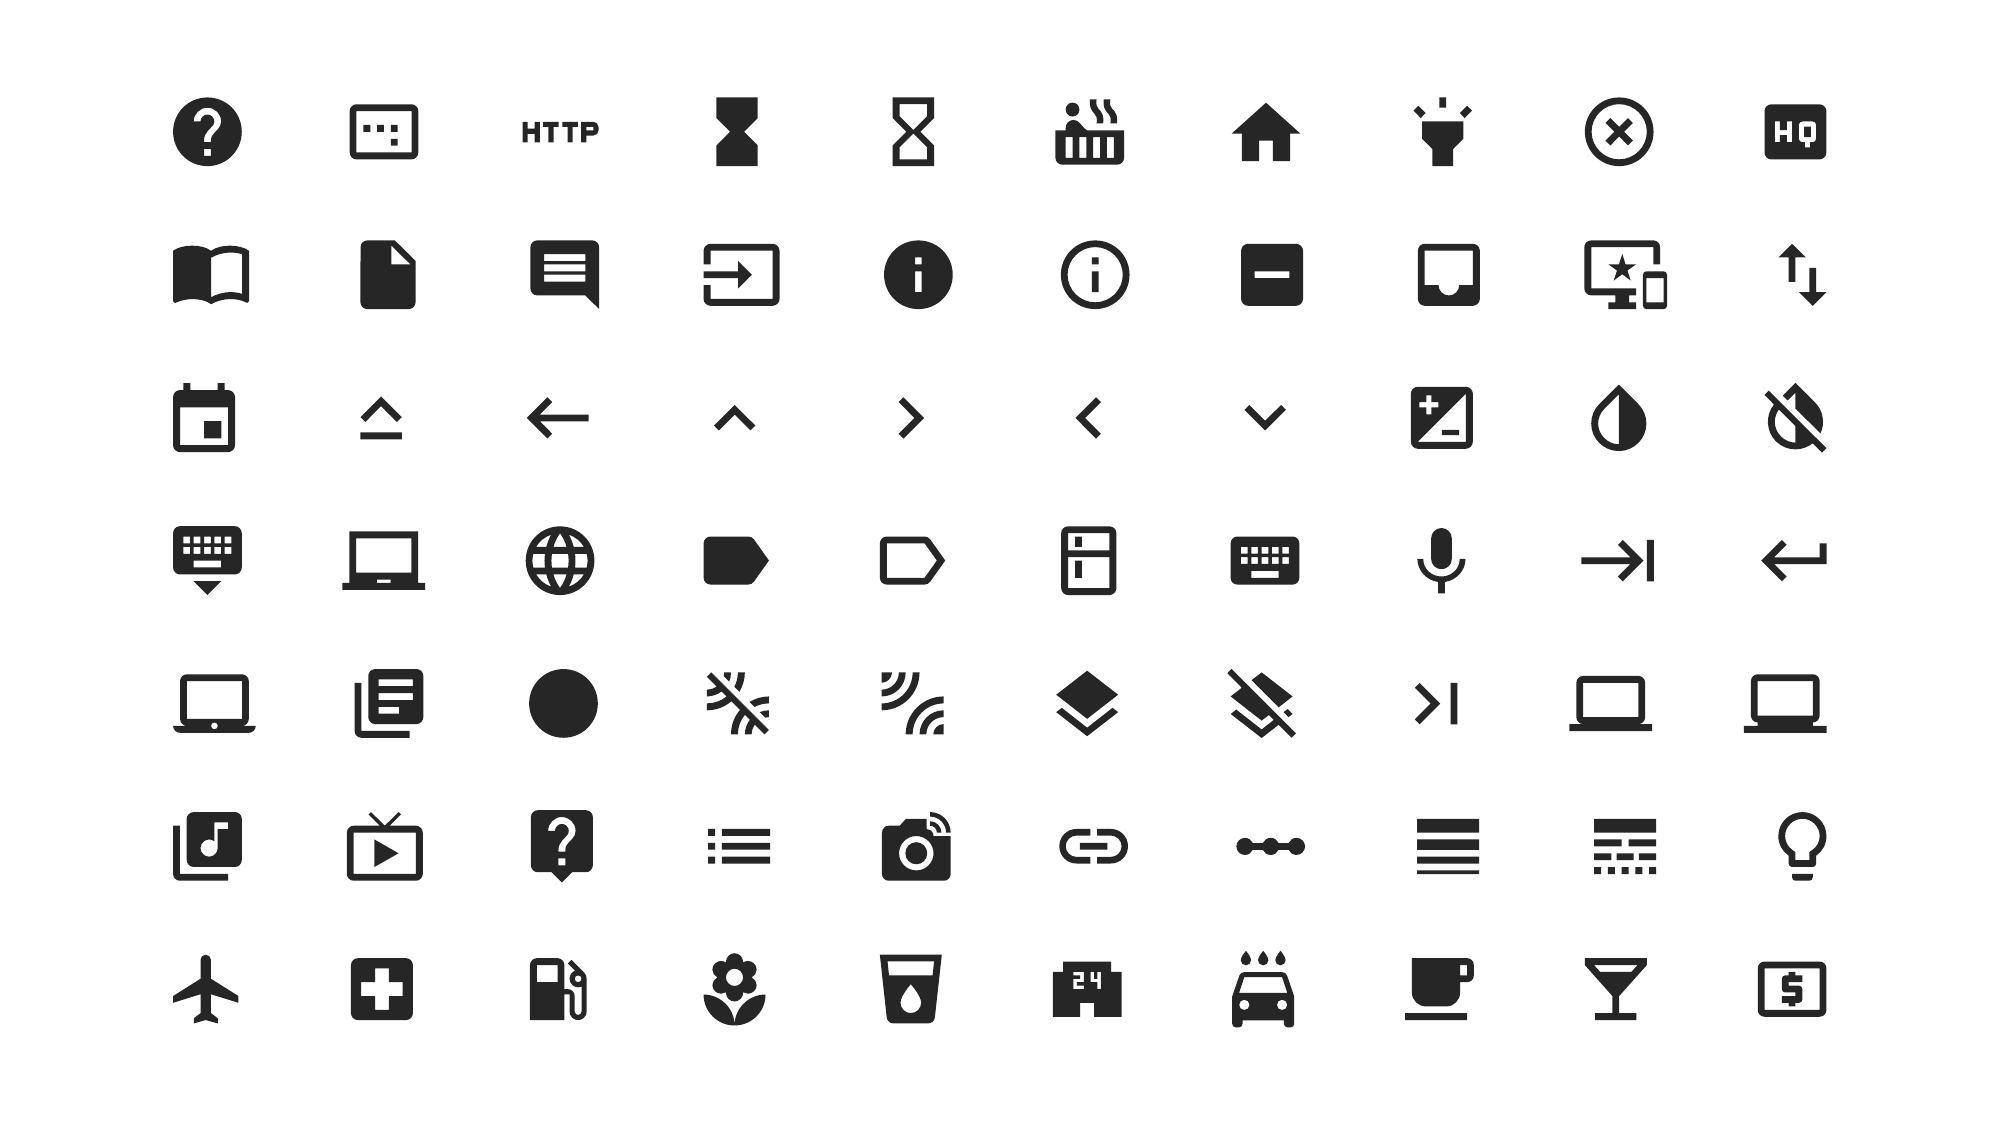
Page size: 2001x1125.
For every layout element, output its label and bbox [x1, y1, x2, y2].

text_box [346, 812, 423, 881]
text_box [1594, 818, 1657, 833]
text_box [349, 104, 419, 160]
text_box [173, 97, 242, 167]
text_box [708, 842, 716, 850]
text_box [1413, 105, 1426, 119]
text_box [881, 672, 920, 711]
text_box [1103, 99, 1118, 124]
text_box [716, 97, 758, 167]
text_box [879, 536, 946, 585]
text_box [1097, 828, 1129, 864]
text_box [1642, 271, 1668, 310]
text_box [1584, 97, 1654, 167]
text_box [1275, 950, 1286, 966]
text_box [1798, 267, 1827, 306]
text_box [1231, 102, 1301, 162]
text_box [1743, 674, 1827, 733]
text_box [1569, 675, 1653, 732]
text_box [1089, 99, 1104, 124]
text_box [721, 842, 771, 850]
text_box [1417, 870, 1480, 875]
text_box [529, 958, 587, 1021]
text_box [881, 818, 951, 881]
text_box [360, 432, 402, 440]
text_box [581, 121, 599, 143]
text_box [1764, 104, 1827, 160]
text_box [879, 954, 942, 1024]
text_box [530, 810, 593, 883]
text_box [1778, 243, 1806, 282]
text_box [1422, 121, 1464, 167]
text_box [562, 121, 578, 143]
text_box [1417, 243, 1480, 306]
text_box [898, 397, 925, 439]
text_box [721, 856, 771, 864]
text_box [529, 669, 598, 738]
text_box [1410, 386, 1473, 449]
text_box [1065, 102, 1080, 117]
text_box [1584, 240, 1661, 310]
text_box [1411, 958, 1474, 1007]
text_box [892, 97, 935, 167]
text_box [173, 526, 242, 575]
text_box [1616, 853, 1634, 861]
text_box [1236, 837, 1306, 855]
text_box [1646, 539, 1654, 582]
text_box [525, 526, 595, 596]
text_box [1581, 539, 1644, 582]
text_box [714, 404, 756, 431]
text_box [1431, 528, 1452, 570]
text_box [1594, 839, 1622, 847]
text_box [1757, 961, 1827, 1017]
text_box [1459, 105, 1472, 119]
text_box [708, 856, 716, 864]
text_box [526, 397, 589, 439]
text_box [721, 828, 771, 836]
text_box [1761, 539, 1827, 582]
text_box [1079, 842, 1108, 850]
text_box [1056, 707, 1119, 737]
text_box [1240, 950, 1252, 966]
text_box [1227, 668, 1296, 739]
text_box [1075, 397, 1101, 439]
text_box [706, 672, 769, 735]
text_box [1638, 853, 1657, 861]
text_box [1061, 526, 1117, 596]
text_box [360, 240, 416, 310]
text_box [1764, 390, 1827, 453]
text_box [522, 121, 540, 143]
text_box [173, 383, 236, 453]
text_box [1607, 867, 1615, 875]
text_box [173, 674, 256, 733]
text_box [930, 812, 951, 833]
text_box [1649, 867, 1657, 875]
text_box [543, 121, 559, 143]
text_box [1782, 382, 1824, 434]
text_box [884, 240, 953, 310]
text_box [186, 812, 242, 867]
text_box [1052, 961, 1122, 1017]
text_box [1621, 867, 1629, 875]
text_box [1055, 119, 1125, 165]
text_box [1778, 812, 1827, 867]
text_box [1230, 536, 1300, 585]
text_box [708, 828, 716, 836]
text_box [1059, 828, 1091, 864]
text_box [905, 696, 944, 735]
text_box [342, 531, 426, 590]
text_box [1060, 240, 1130, 310]
text_box [173, 825, 229, 881]
text_box [173, 245, 250, 305]
text_box [1417, 839, 1480, 850]
text_box [712, 953, 757, 1002]
text_box [1241, 243, 1304, 306]
text_box [1244, 404, 1286, 431]
text_box [1417, 558, 1466, 594]
text_box [1450, 682, 1458, 725]
text_box [1584, 958, 1647, 1021]
text_box [1594, 853, 1612, 861]
text_box [703, 536, 769, 585]
text_box [193, 581, 222, 596]
text_box [1439, 97, 1447, 108]
text_box [1628, 839, 1657, 847]
text_box [1591, 384, 1647, 452]
text_box [368, 669, 424, 725]
text_box [703, 994, 766, 1026]
text_box [350, 958, 413, 1021]
text_box [703, 243, 780, 306]
text_box [1417, 856, 1480, 864]
text_box [1414, 682, 1441, 725]
text_box [1594, 867, 1602, 875]
text_box [1056, 670, 1119, 719]
text_box [1232, 972, 1295, 1028]
text_box [530, 240, 600, 310]
text_box [354, 682, 410, 738]
text_box [1792, 873, 1813, 881]
text_box [173, 954, 239, 1024]
text_box [1405, 1013, 1468, 1021]
text_box [1635, 867, 1643, 875]
text_box [1417, 818, 1480, 833]
text_box [360, 396, 402, 423]
text_box [1258, 950, 1269, 966]
